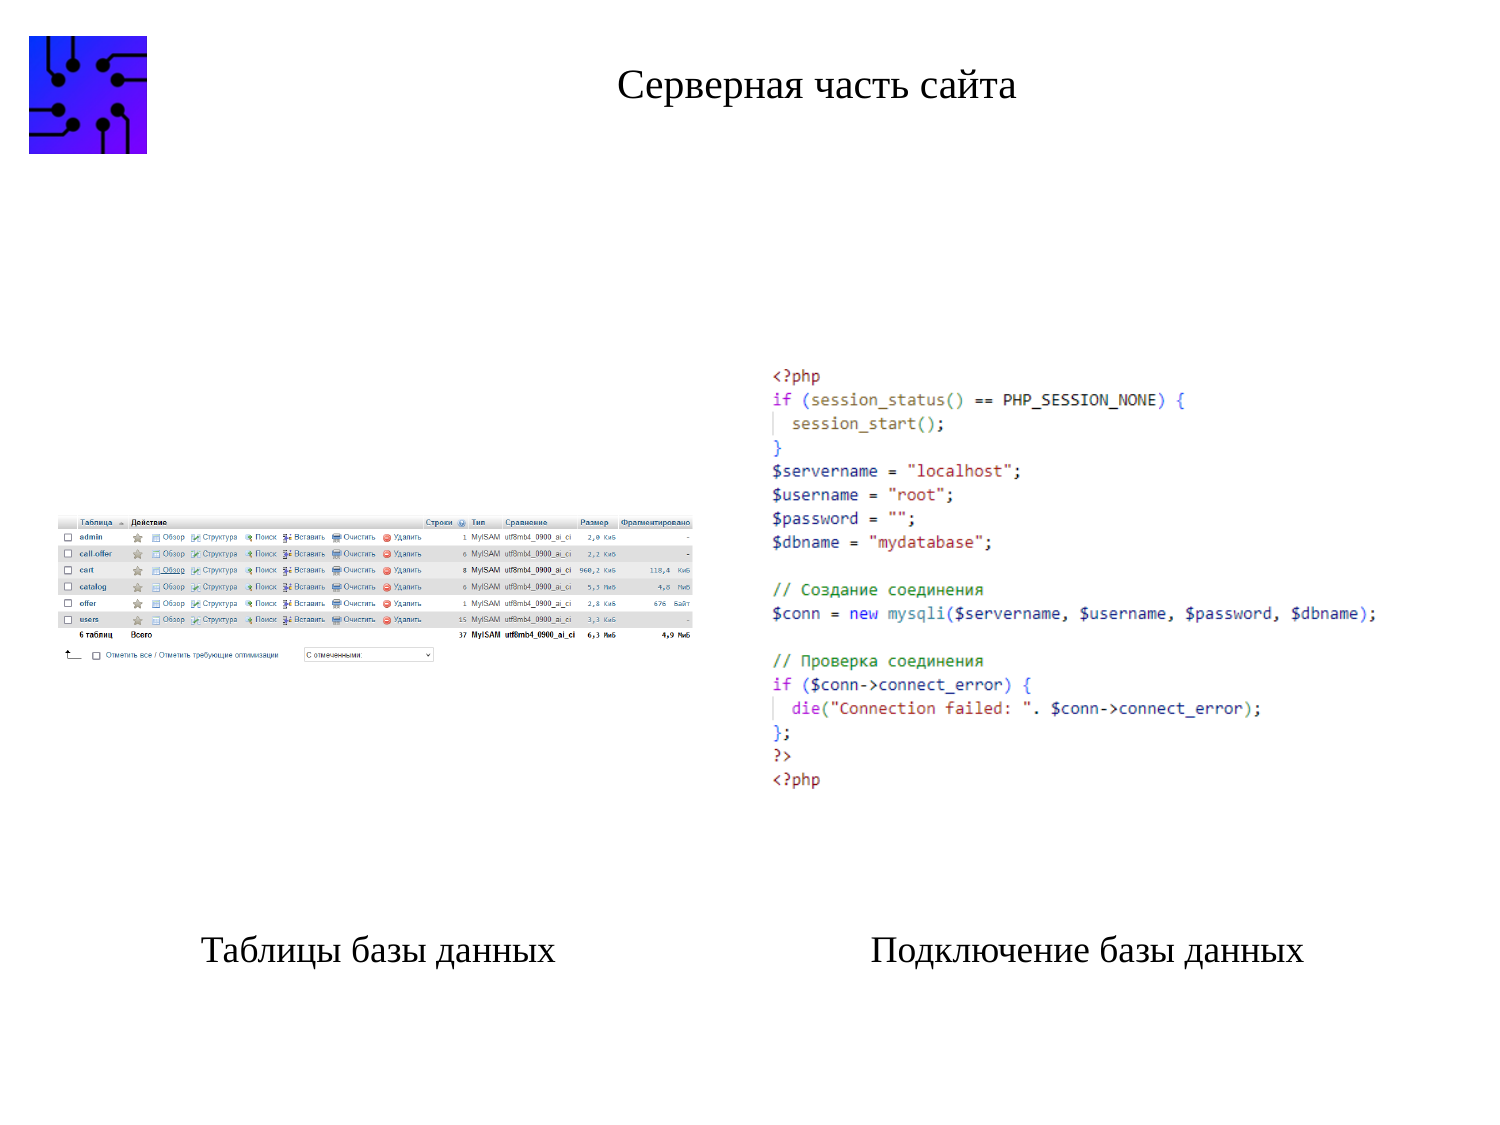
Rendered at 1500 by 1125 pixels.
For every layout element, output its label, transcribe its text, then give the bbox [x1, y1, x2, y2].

text_box Таблицы базы данных [128, 917, 629, 978]
text_box Серверная часть сайта [602, 49, 1032, 114]
picture [58, 514, 699, 663]
text_box Подключение базы данных [837, 917, 1338, 978]
picture [29, 36, 147, 154]
picture [760, 368, 1415, 809]
